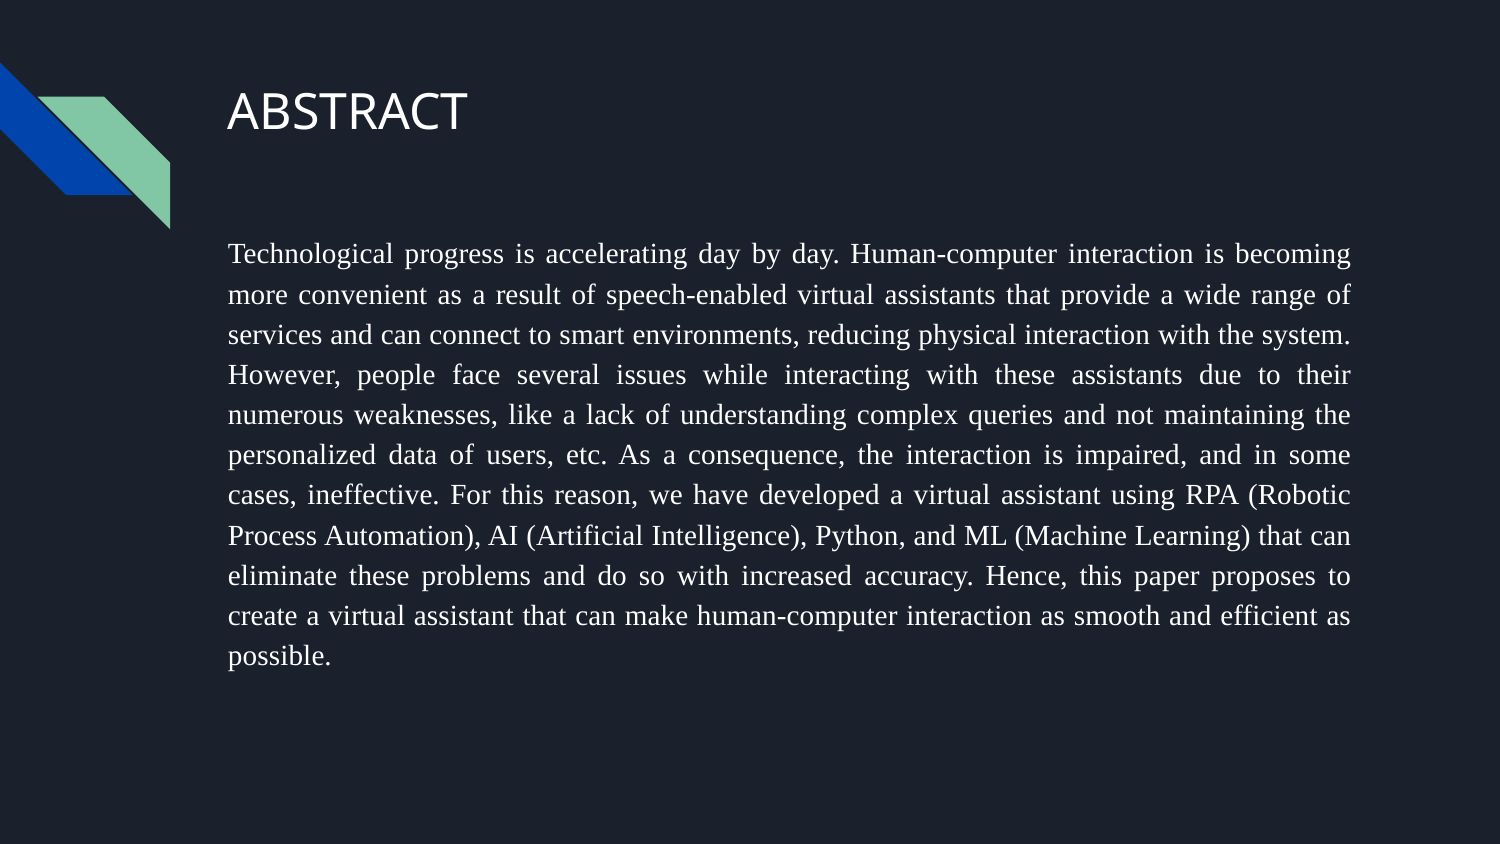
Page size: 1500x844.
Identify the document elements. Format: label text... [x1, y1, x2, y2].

list Technological progress is accelerating day by day. Human-computer interaction is becoming more convenient as a result of speech-enabled virtual assistants that provide a wide range of services and can connect to smart environments, reducing physical interaction with the system. However, people face several issues while interacting with these assistants due to their numerous weaknesses, like a lack of understanding complex queries and not maintaining the personalized data of users, etc. As a consequence, the interaction is impaired, and in some cases, ineffective. For this reason, we have developed a virtual assistant using RPA (Robotic Process Automation), AI (Artificial Intelligence), Python, and ML (Machine Learning) that can eliminate these problems and do so with increased accuracy. Hence, this paper proposes to create a virtual assistant that can make human-computer interaction as smooth and efficient as possible. [212, 214, 1368, 693]
title ABSTRACT [212, 64, 1368, 214]
